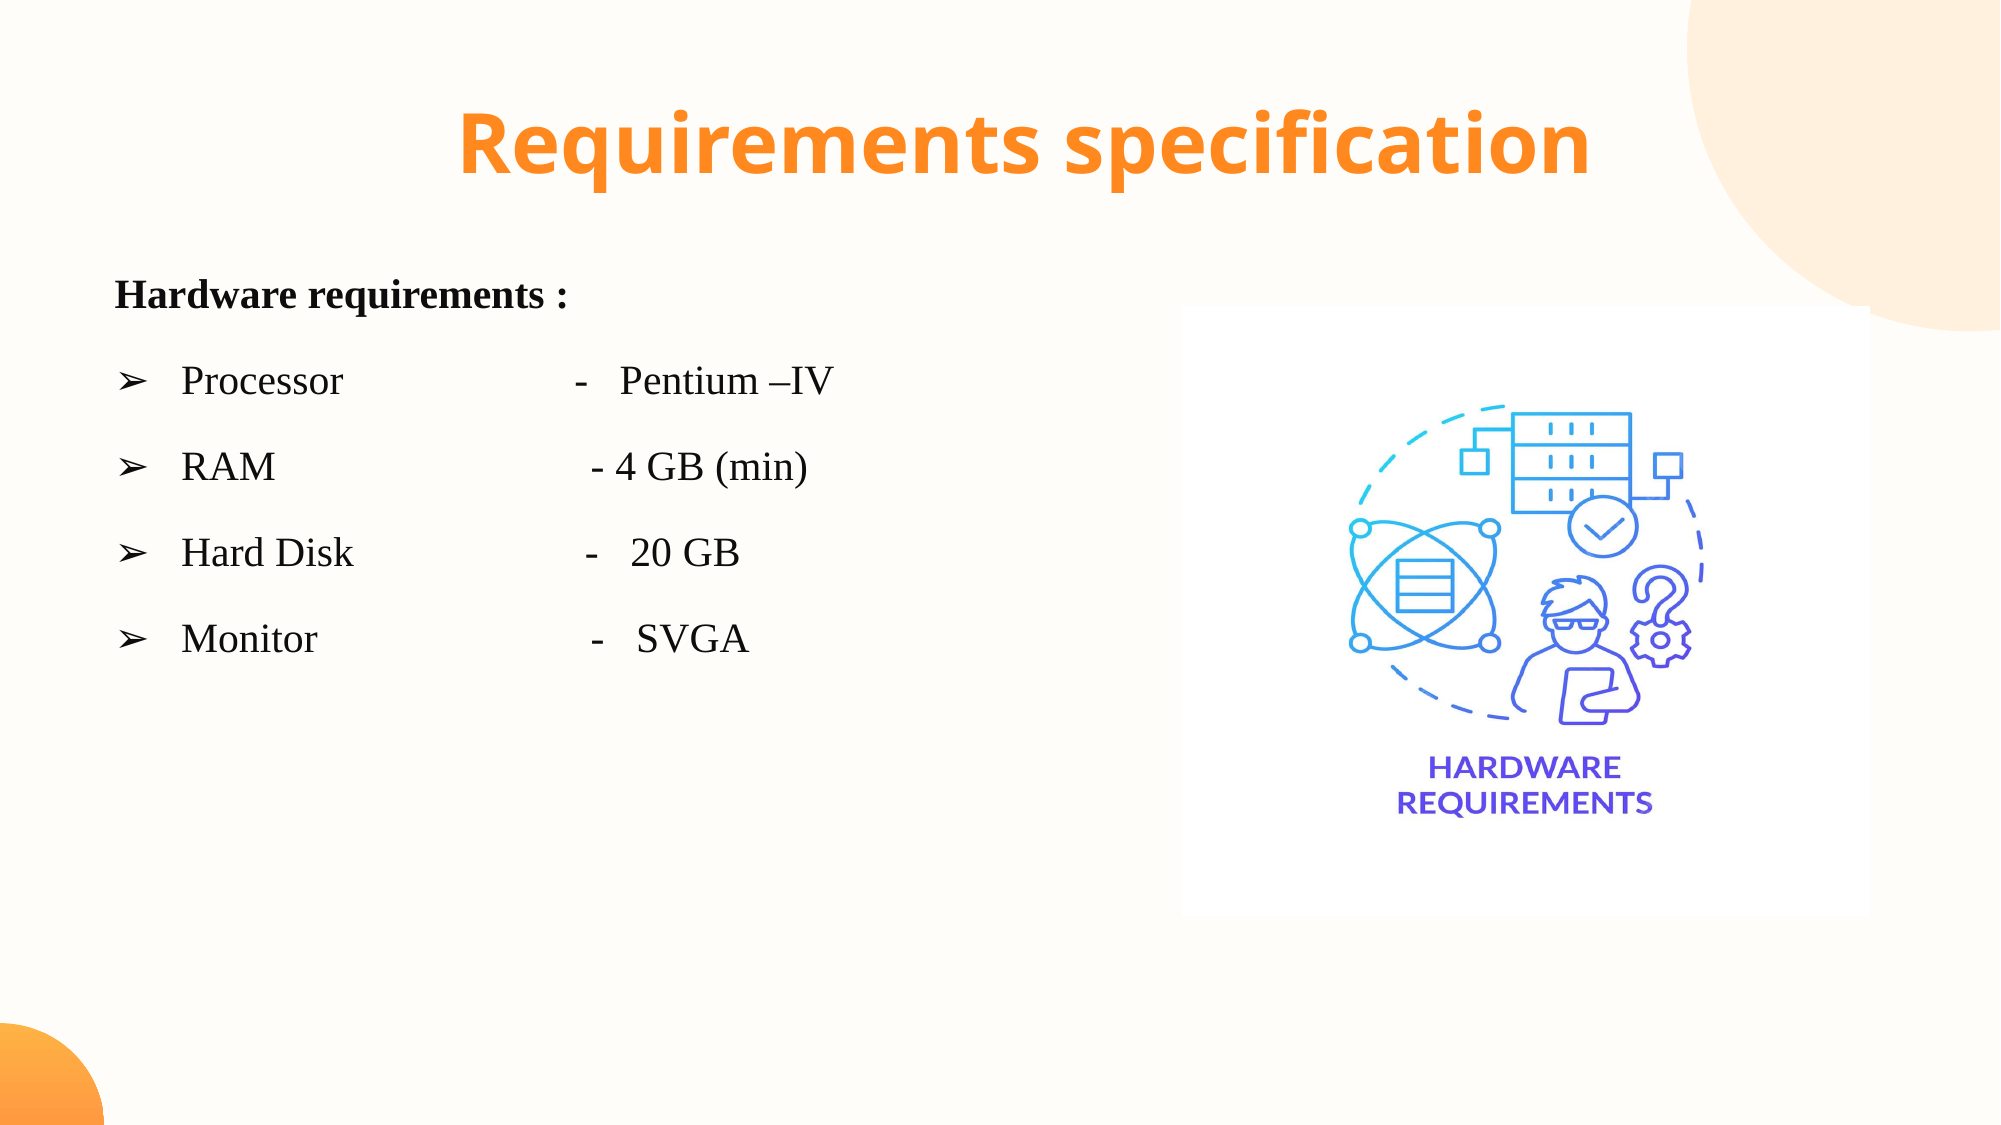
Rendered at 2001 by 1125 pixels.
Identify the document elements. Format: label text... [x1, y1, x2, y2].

title Requirements specification [0, 31, 1726, 249]
picture [1182, 306, 1870, 916]
list Hardware requirements : ➢ Processor - Pentium –IV ➢ RAM - 4 GB (min) ➢ Hard Disk - 20 GB ➢ Monitor - SVGA [99, 244, 1900, 1026]
